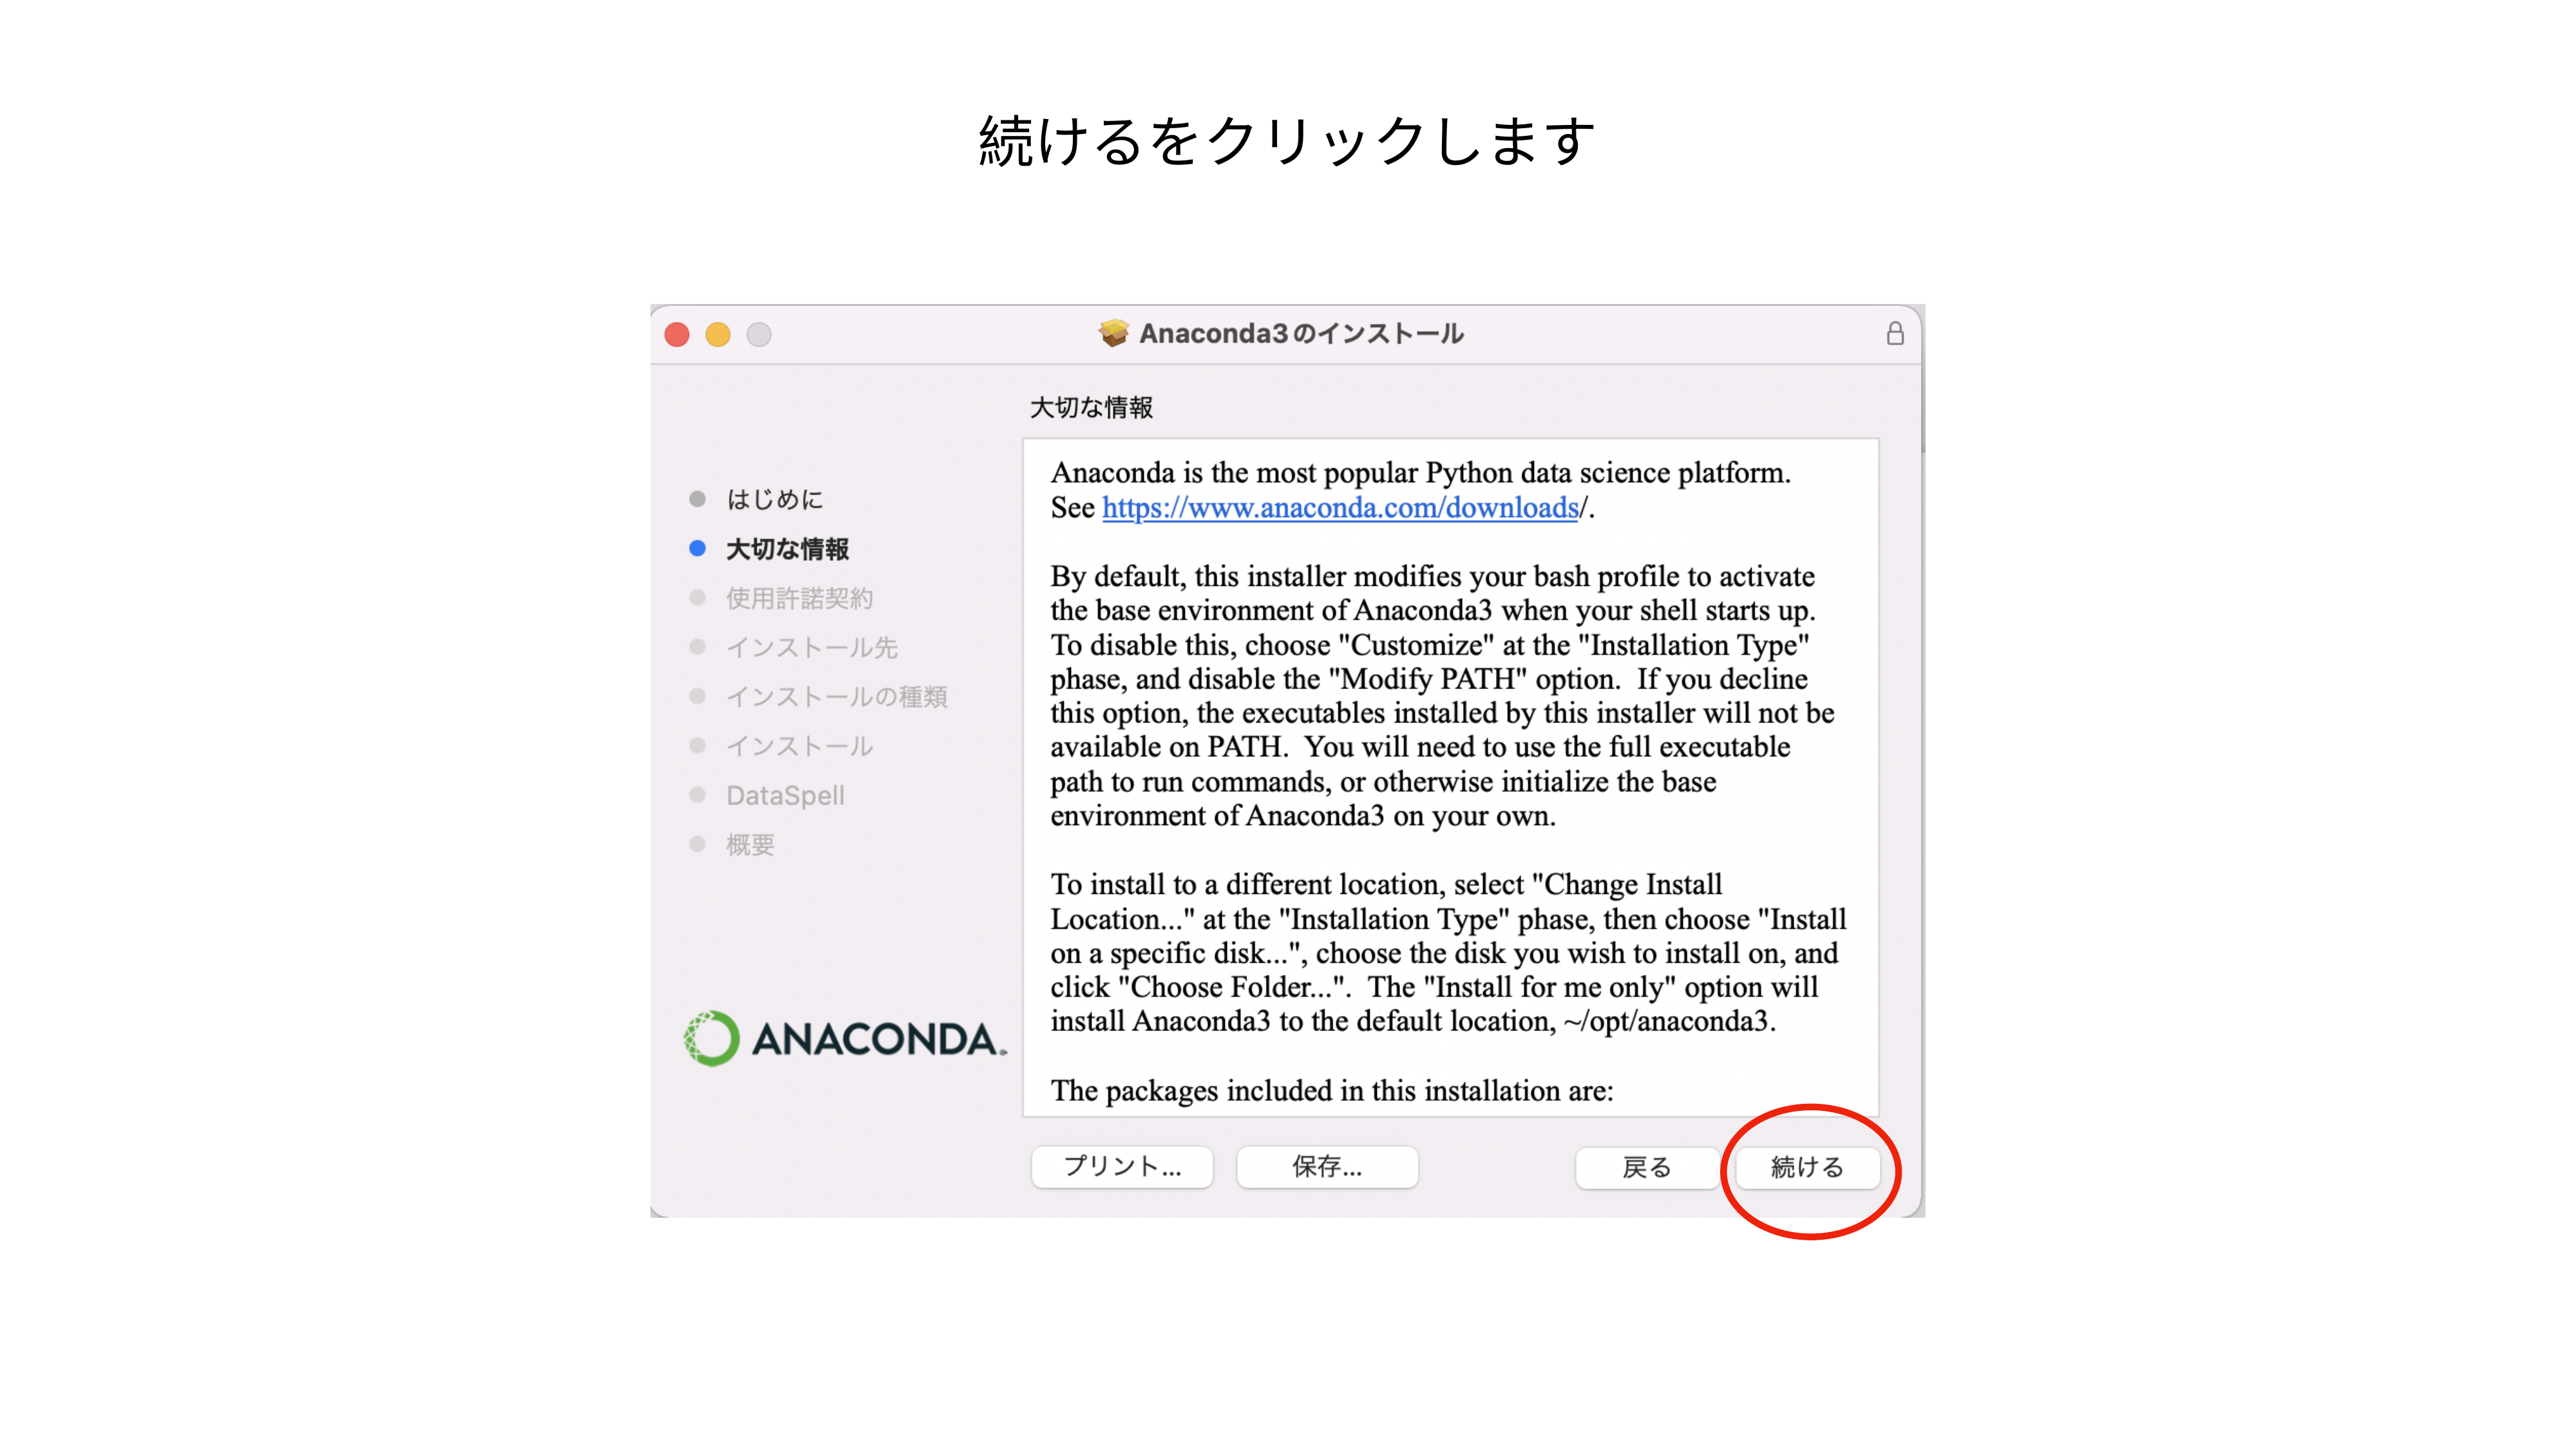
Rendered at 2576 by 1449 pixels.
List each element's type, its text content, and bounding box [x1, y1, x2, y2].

text_box 続けるをクリックします [972, 101, 1604, 180]
text_box [1749, 1218, 1873, 1237]
picture [650, 304, 1926, 1218]
